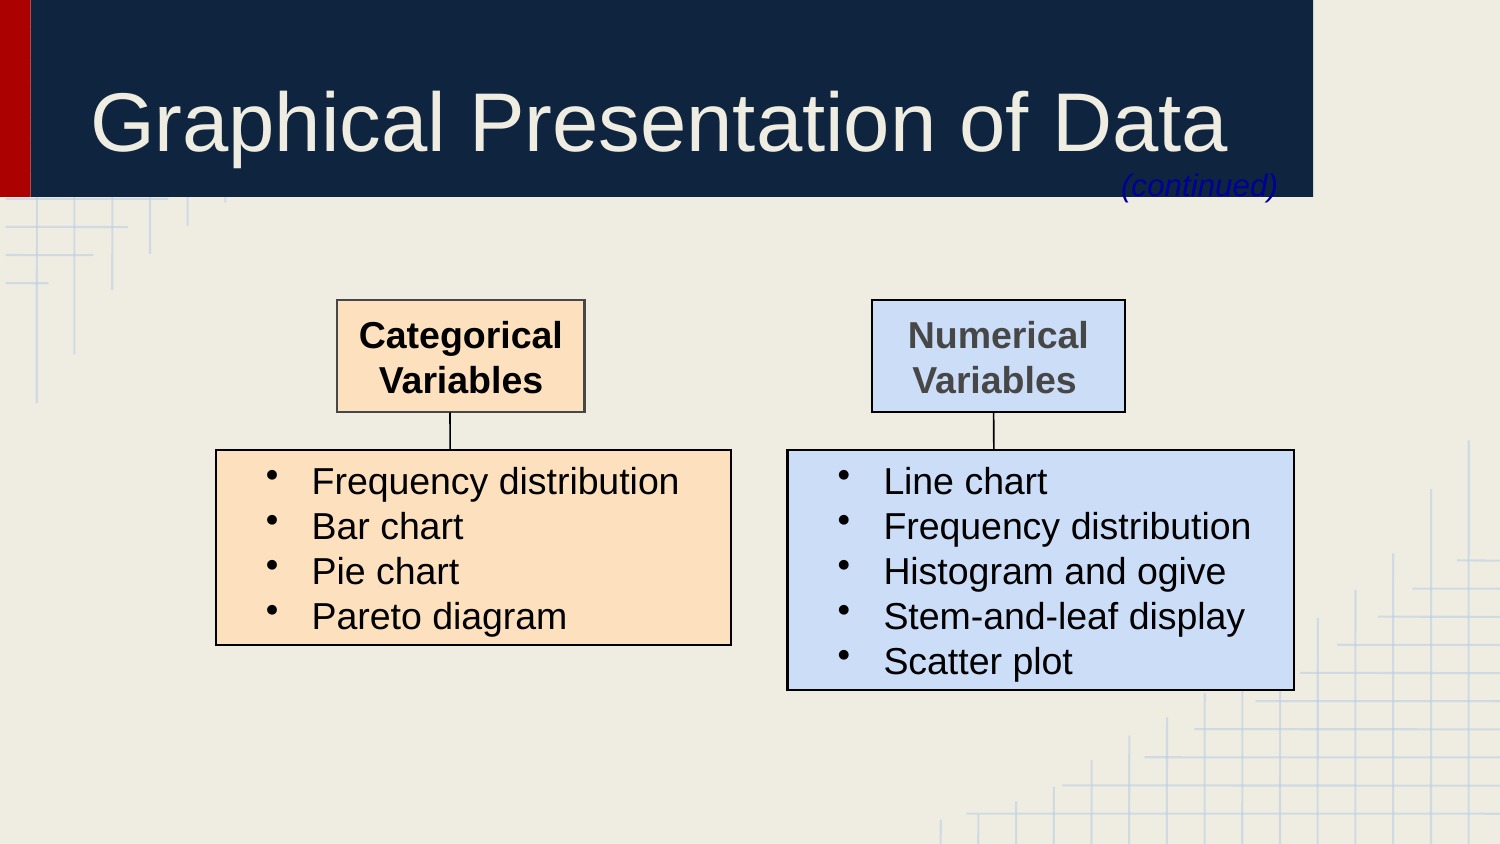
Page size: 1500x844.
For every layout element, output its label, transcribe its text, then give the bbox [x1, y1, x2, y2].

text_box Line chart Frequency distribution Histogram and ogive Stem-and-leaf display Scatter plot [787, 449, 1294, 690]
text_box (continued) [1106, 157, 1294, 210]
text_box Categorical Variables [337, 299, 585, 412]
text_box Numerical Variables [871, 299, 1125, 412]
title Graphical Presentation of Data [75, 16, 1276, 183]
text_box Frequency distribution Bar chart Pie chart Pareto diagram [215, 449, 732, 645]
